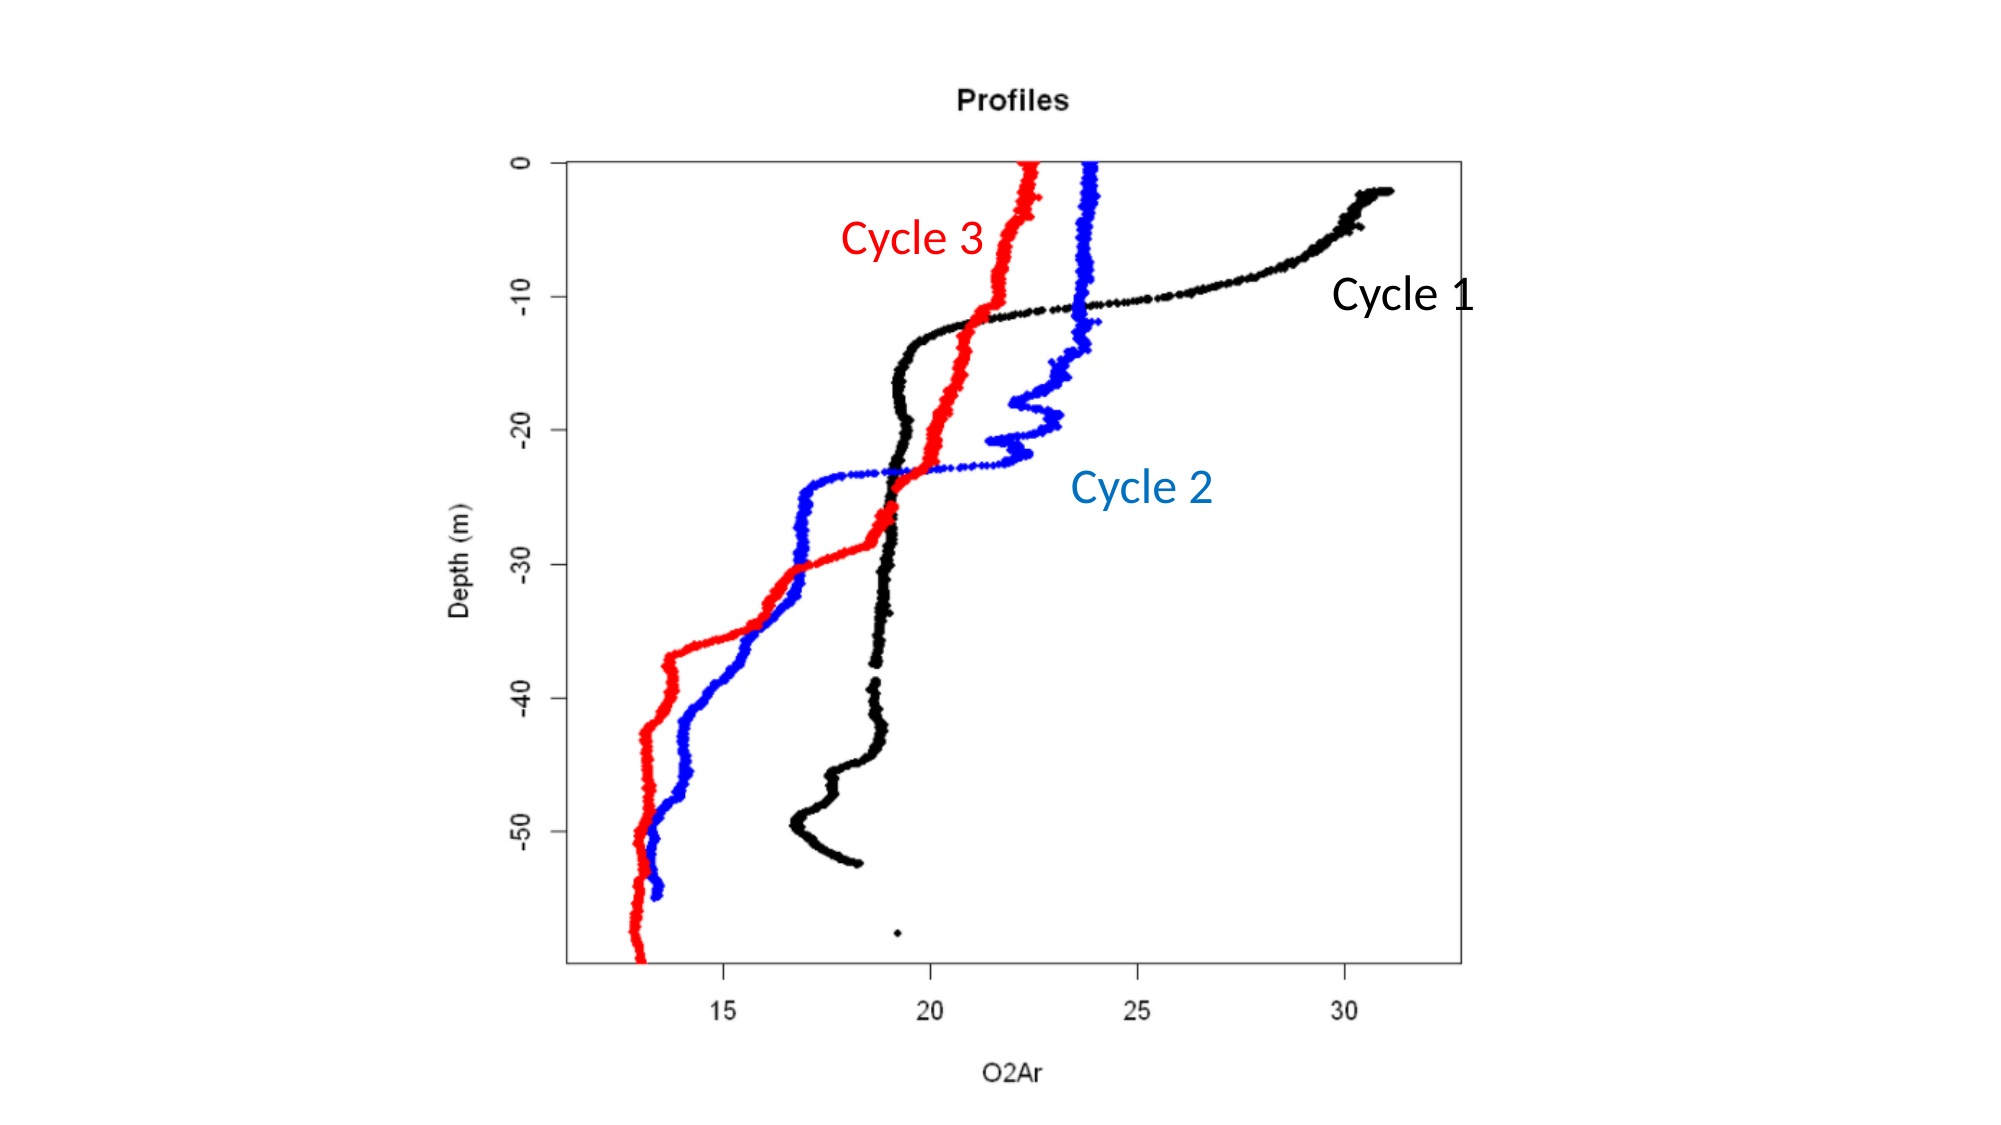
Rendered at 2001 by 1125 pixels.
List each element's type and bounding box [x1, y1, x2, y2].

picture [418, 59, 1491, 1111]
